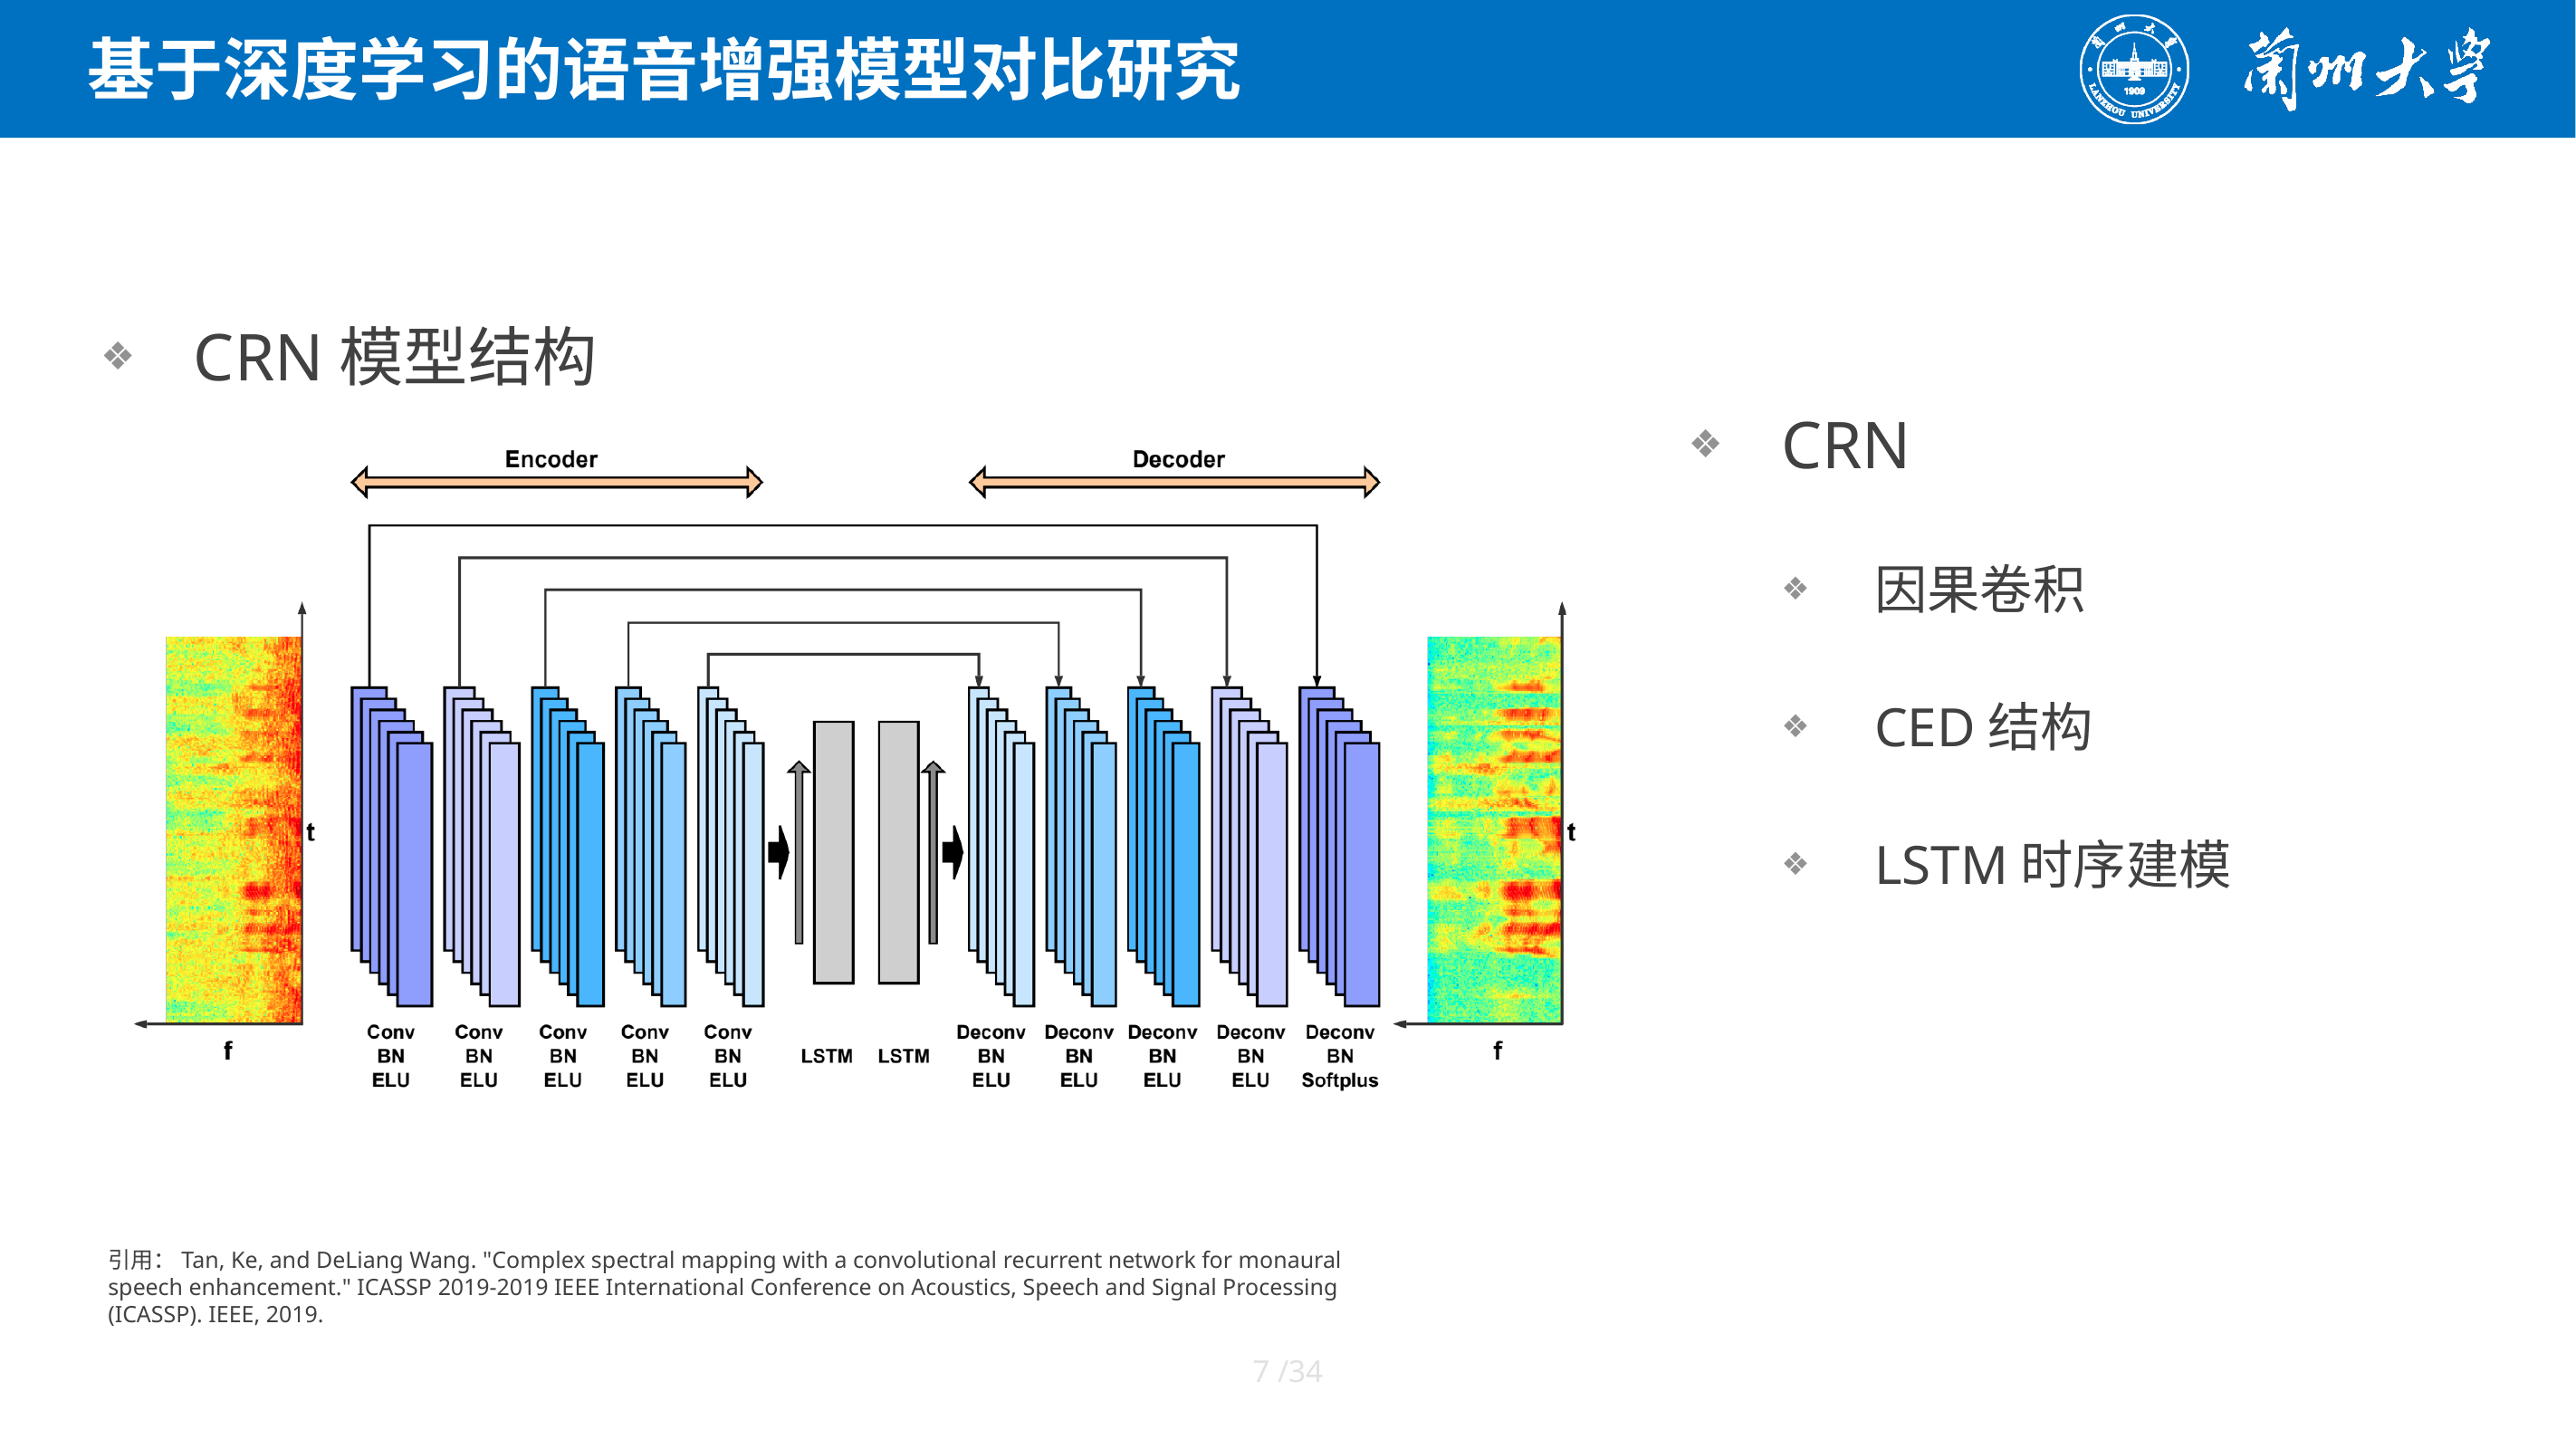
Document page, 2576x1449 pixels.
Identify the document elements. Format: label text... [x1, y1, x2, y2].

list CRN模型结构 [100, 315, 2428, 1229]
slide_number /34 [998, 1346, 1578, 1424]
text_box 引用：Tan, Ke, and DeLiang Wang. "Complex spectral mapping with a convolutional recurrent network for monaural speech enhancement." ICASSP 2019-2019 IEEE International Conference on Acoustics, Speech and Signal Processing (ICASSP). IEEE, 2019. [101, 1238, 1368, 1335]
picture [2033, 11, 2576, 129]
picture [52, 407, 1671, 1133]
text_box [0, 0, 2576, 139]
title 基于深度学习的语音增强模型对比研究 [0, 1, 1719, 139]
text_box CRN 因果卷积 CED结构 LSTM时序建模 [1688, 388, 2524, 1132]
